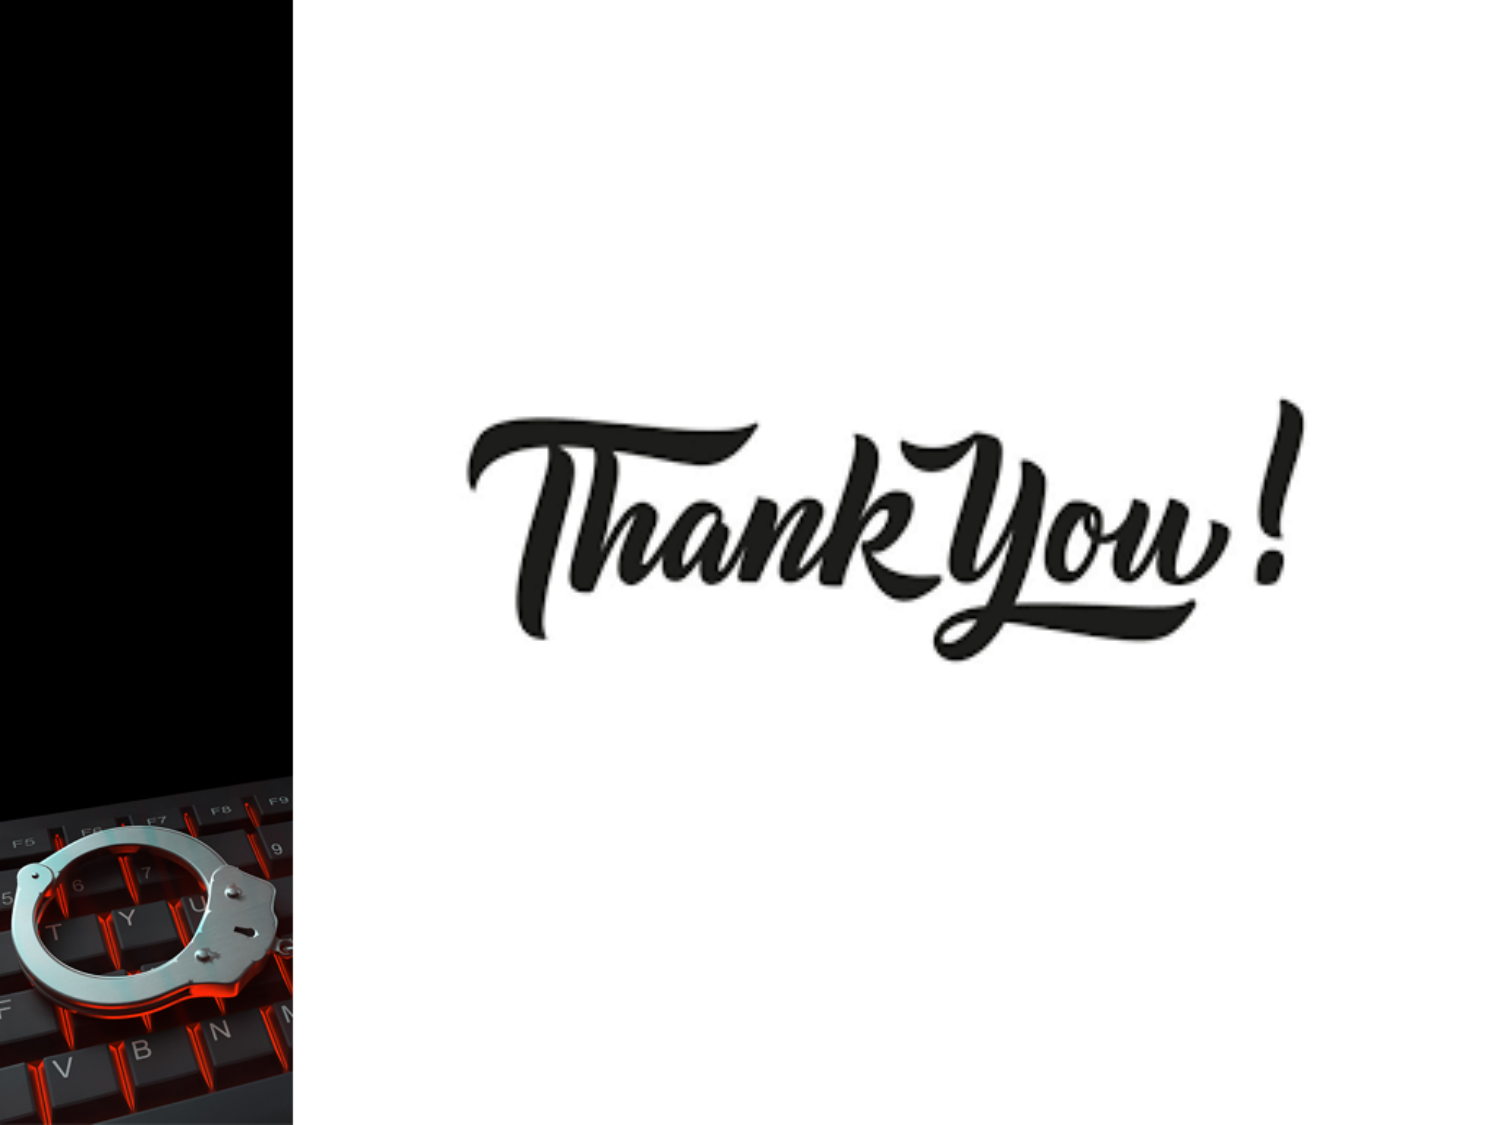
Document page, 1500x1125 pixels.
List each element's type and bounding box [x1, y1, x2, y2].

picture [0, 0, 1500, 1125]
list [324, 279, 1448, 778]
